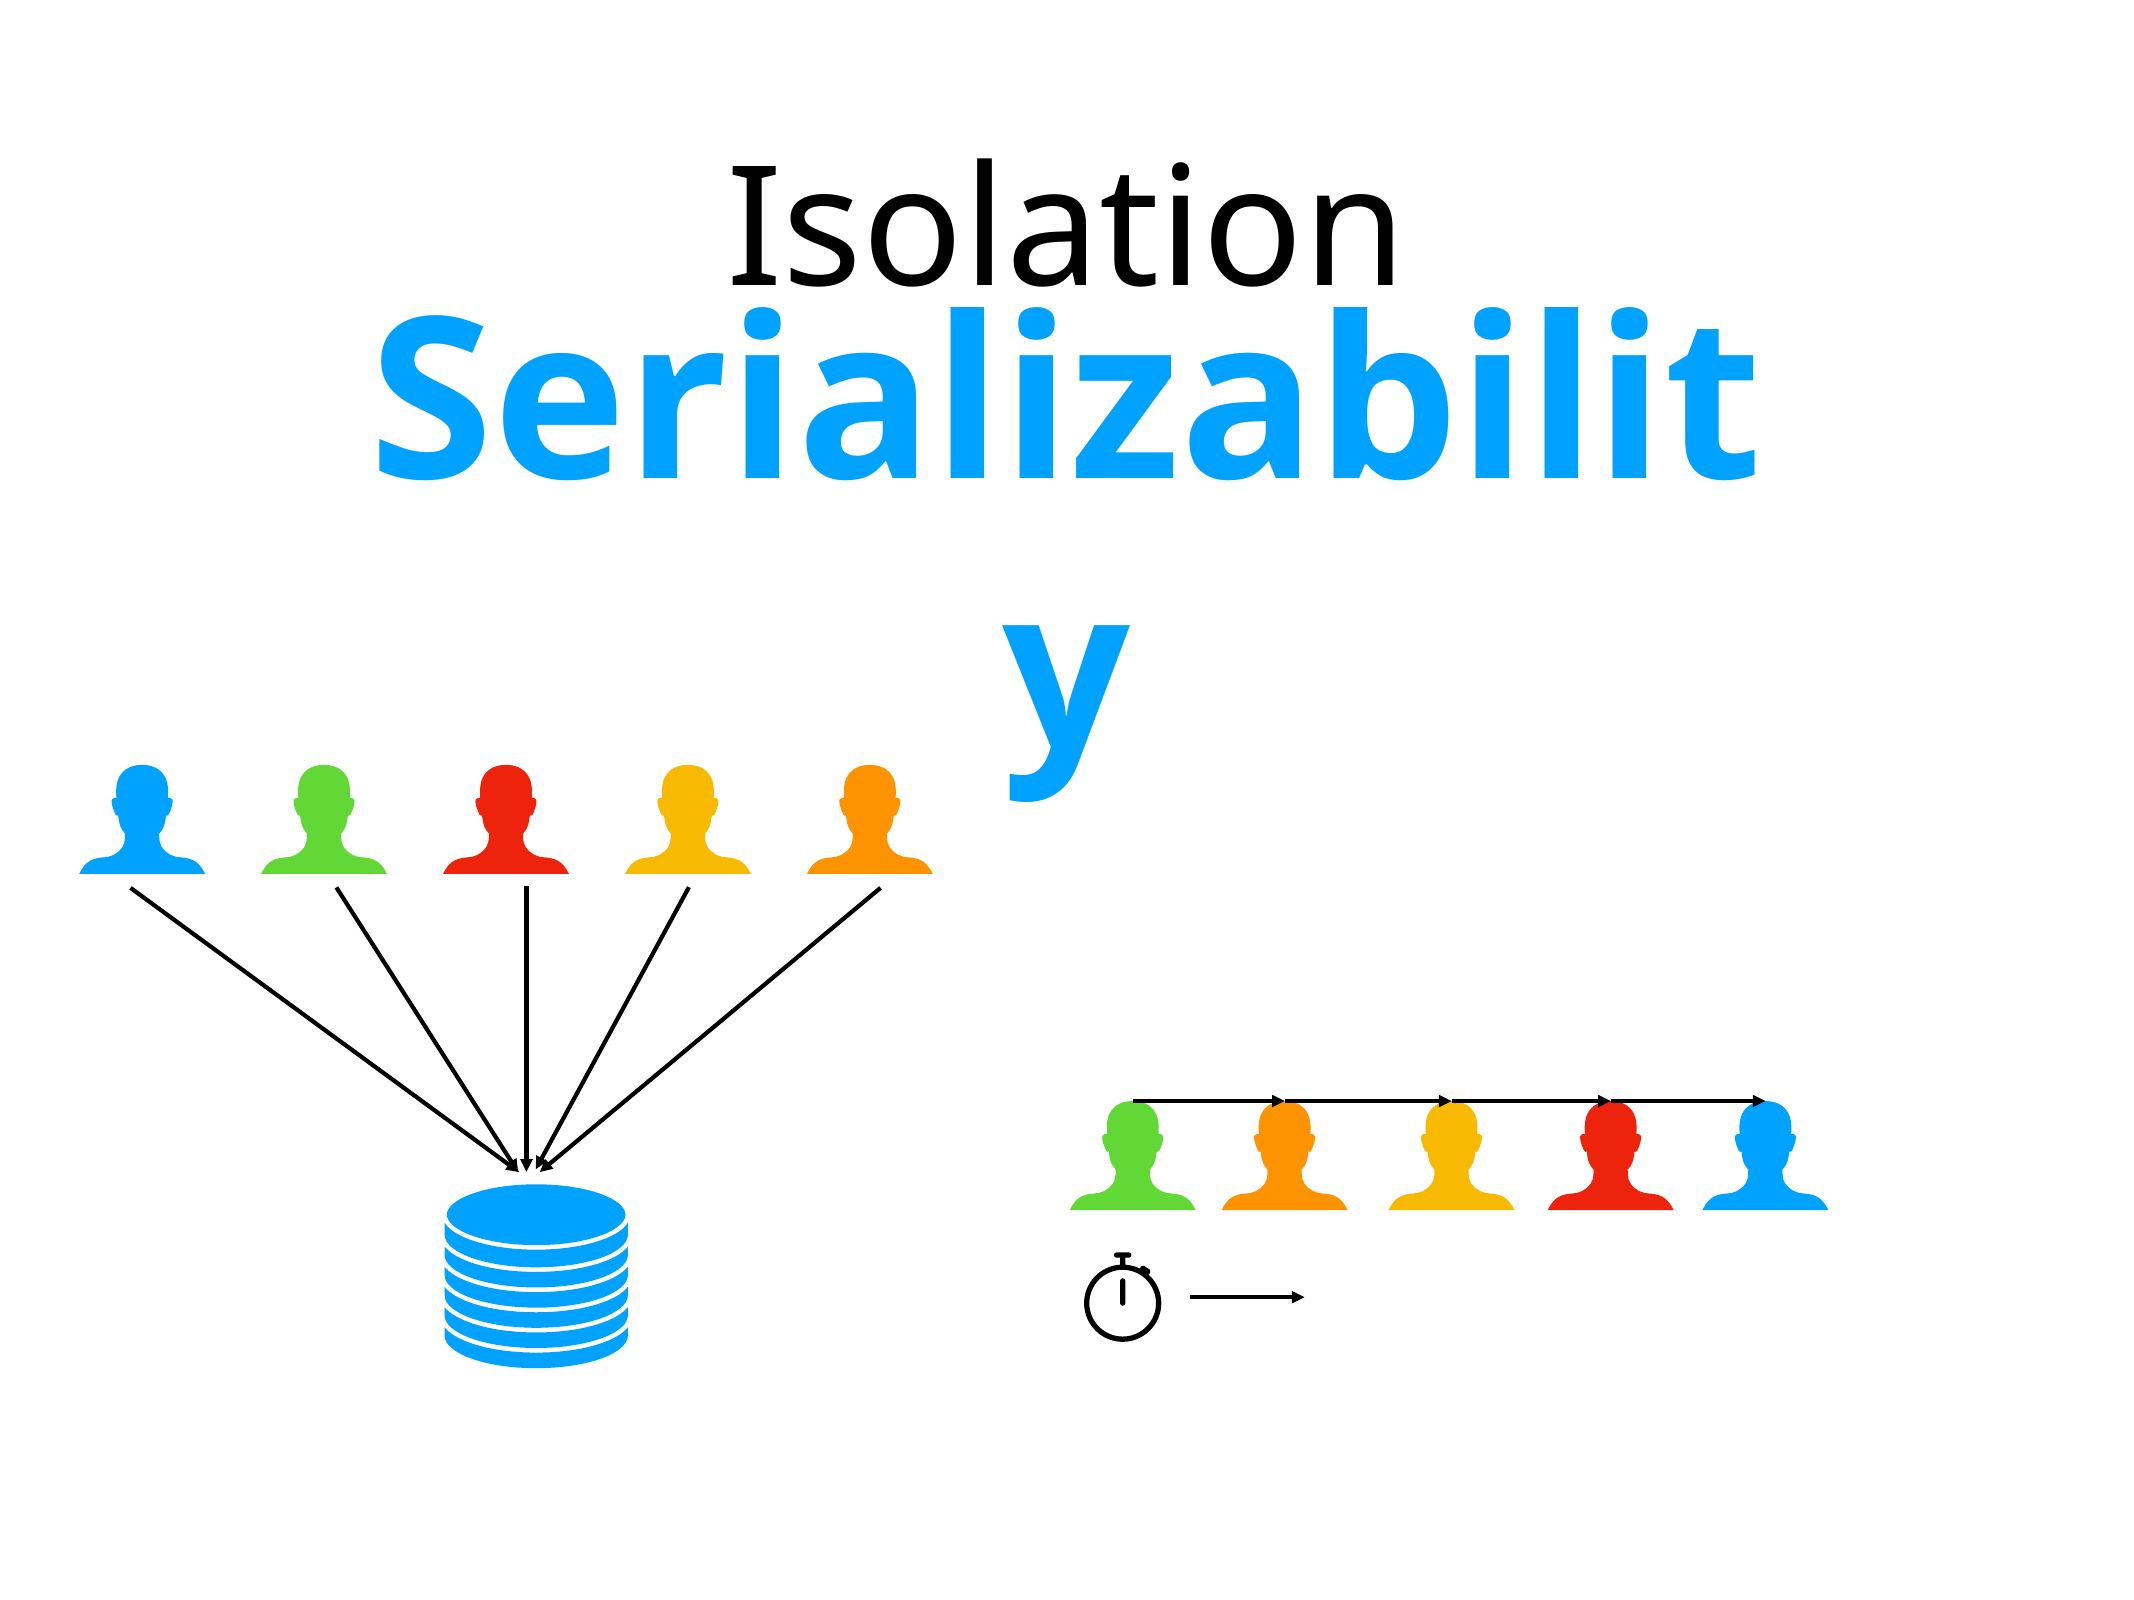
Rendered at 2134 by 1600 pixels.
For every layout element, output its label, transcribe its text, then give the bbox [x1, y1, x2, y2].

text_box [1221, 1156, 1348, 1211]
text_box [1254, 1102, 1316, 1155]
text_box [78, 764, 934, 1369]
text_box [1069, 1101, 1196, 1211]
text_box [1388, 1156, 1515, 1211]
text_box [1084, 1252, 1162, 1342]
text_box [1702, 1101, 1829, 1211]
title Isolation [155, 41, 1978, 397]
text_box [1420, 1102, 1482, 1155]
text_box [1190, 1290, 1305, 1304]
text_box [1547, 1156, 1674, 1211]
text_box [1580, 1102, 1642, 1155]
text_box Serializability [321, 245, 1812, 802]
